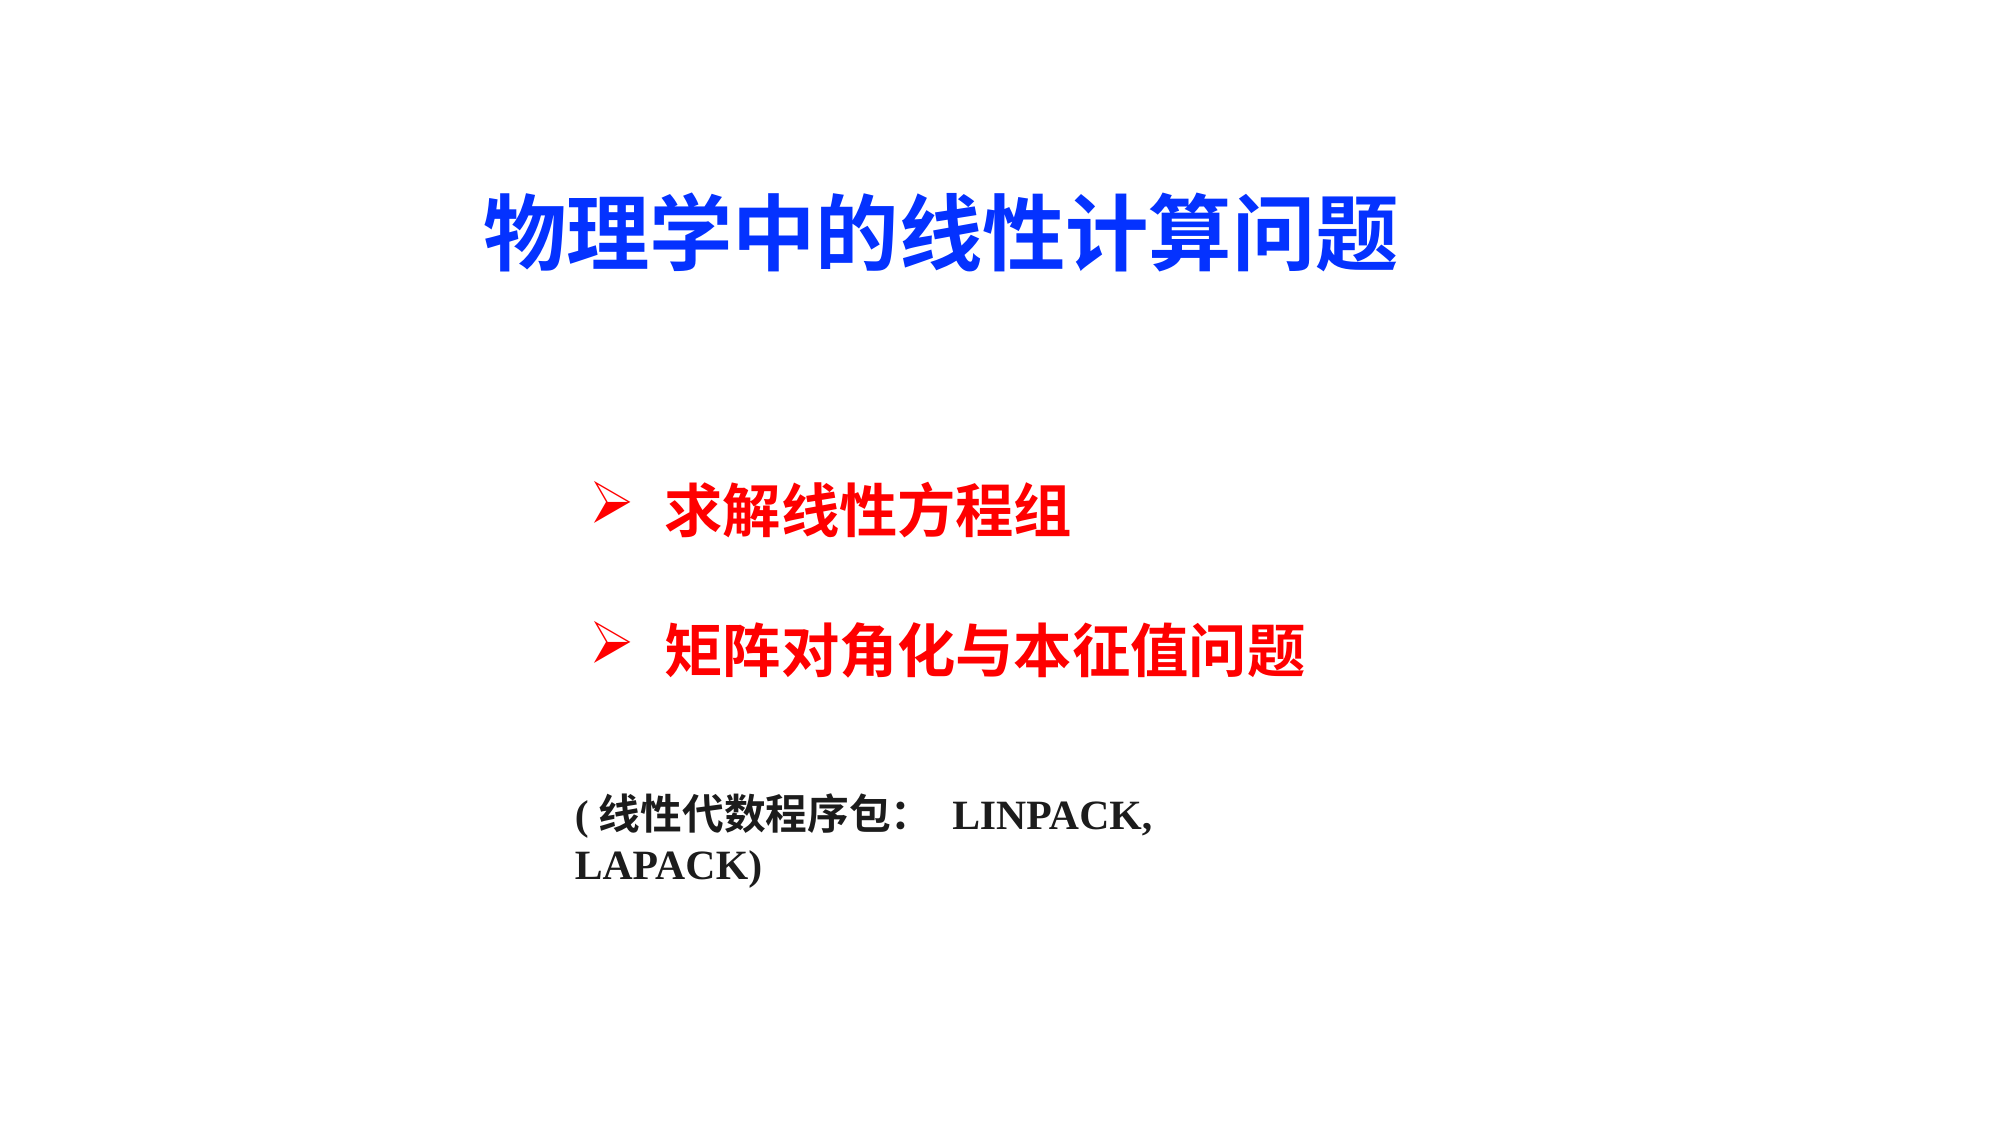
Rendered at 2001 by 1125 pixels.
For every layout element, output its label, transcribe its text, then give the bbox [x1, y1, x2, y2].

text_box 求解线性方程组 矩阵对角化与本征值问题 [574, 397, 1417, 692]
text_box (线性代数程序包： LINPACK, LAPACK) [559, 780, 1375, 895]
text_box 物理学中的线性计算问题 [468, 173, 1532, 289]
